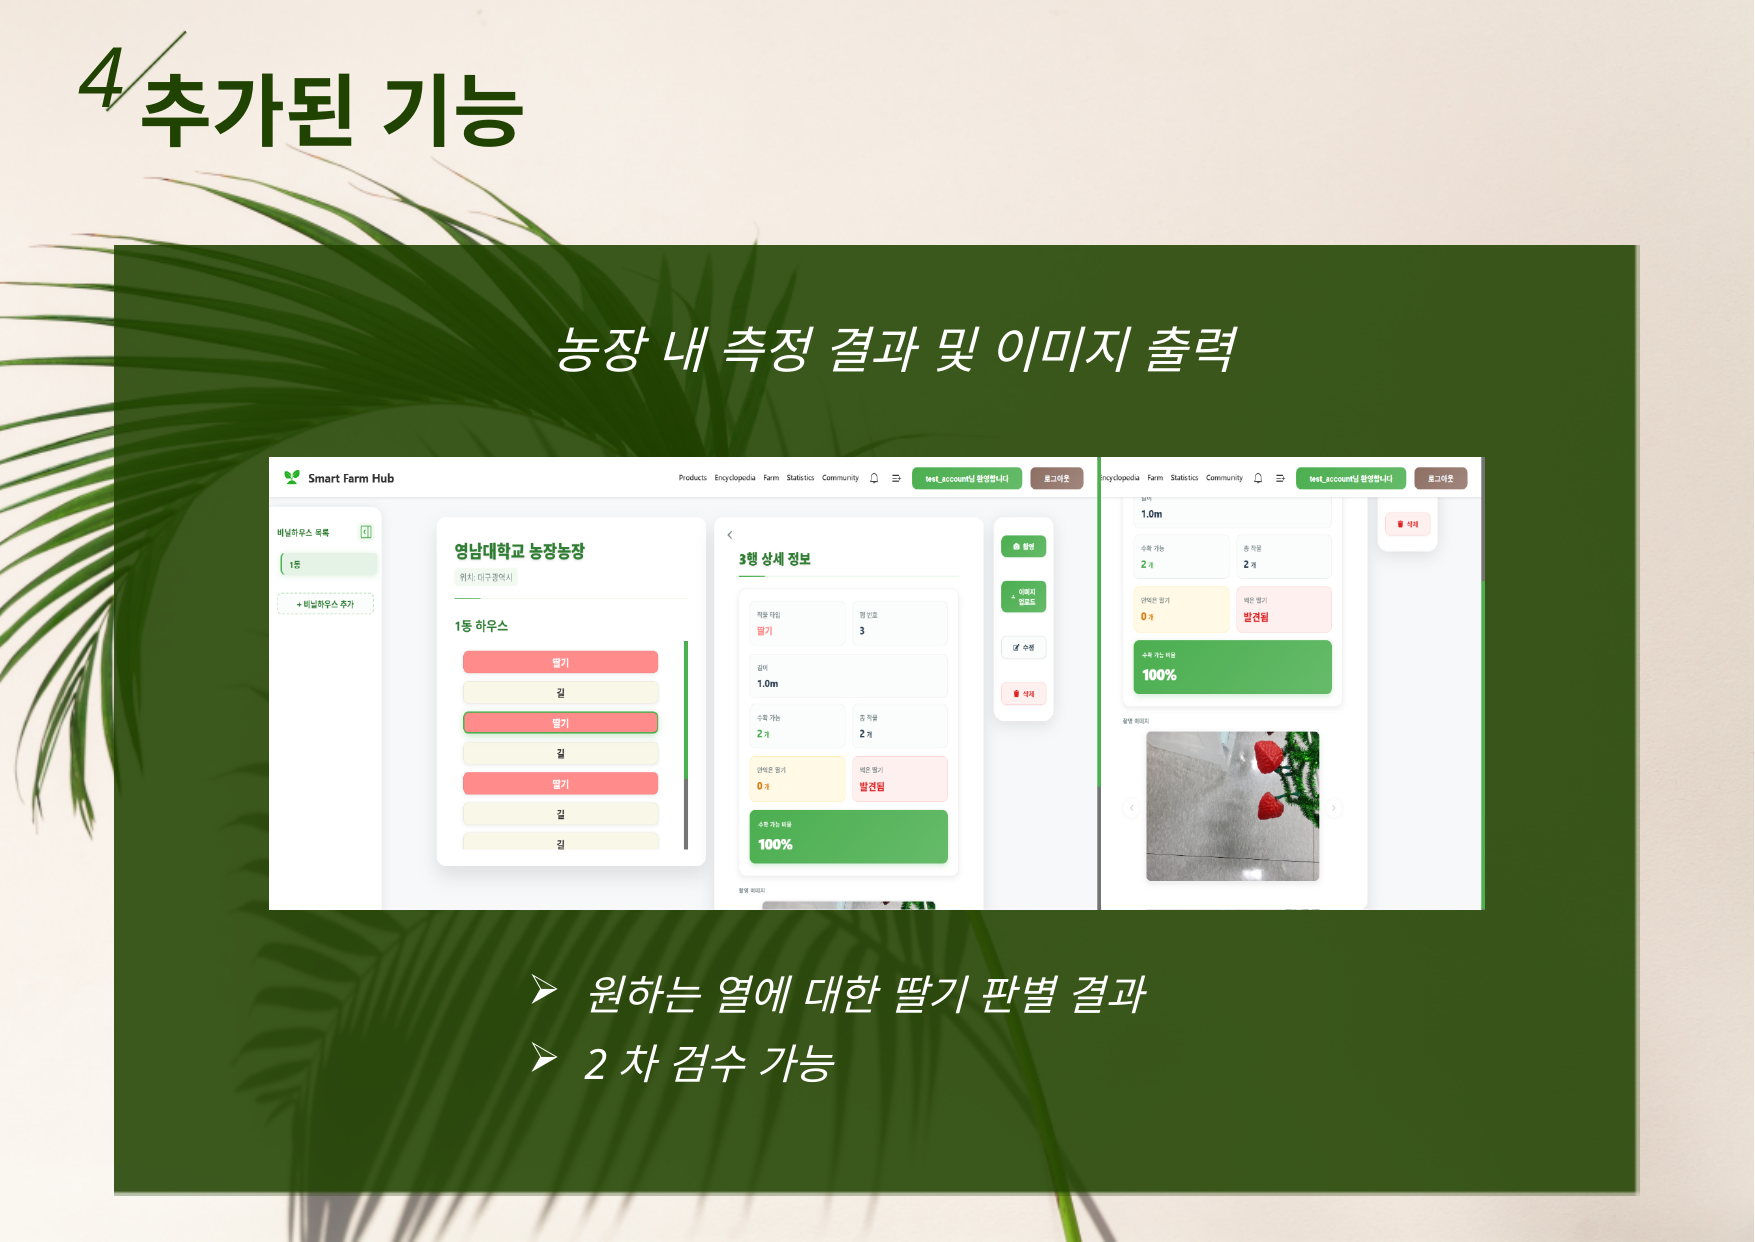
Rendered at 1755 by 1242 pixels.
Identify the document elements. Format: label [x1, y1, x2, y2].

text_box [0, 0, 1755, 1242]
text_box [268, 457, 1486, 910]
